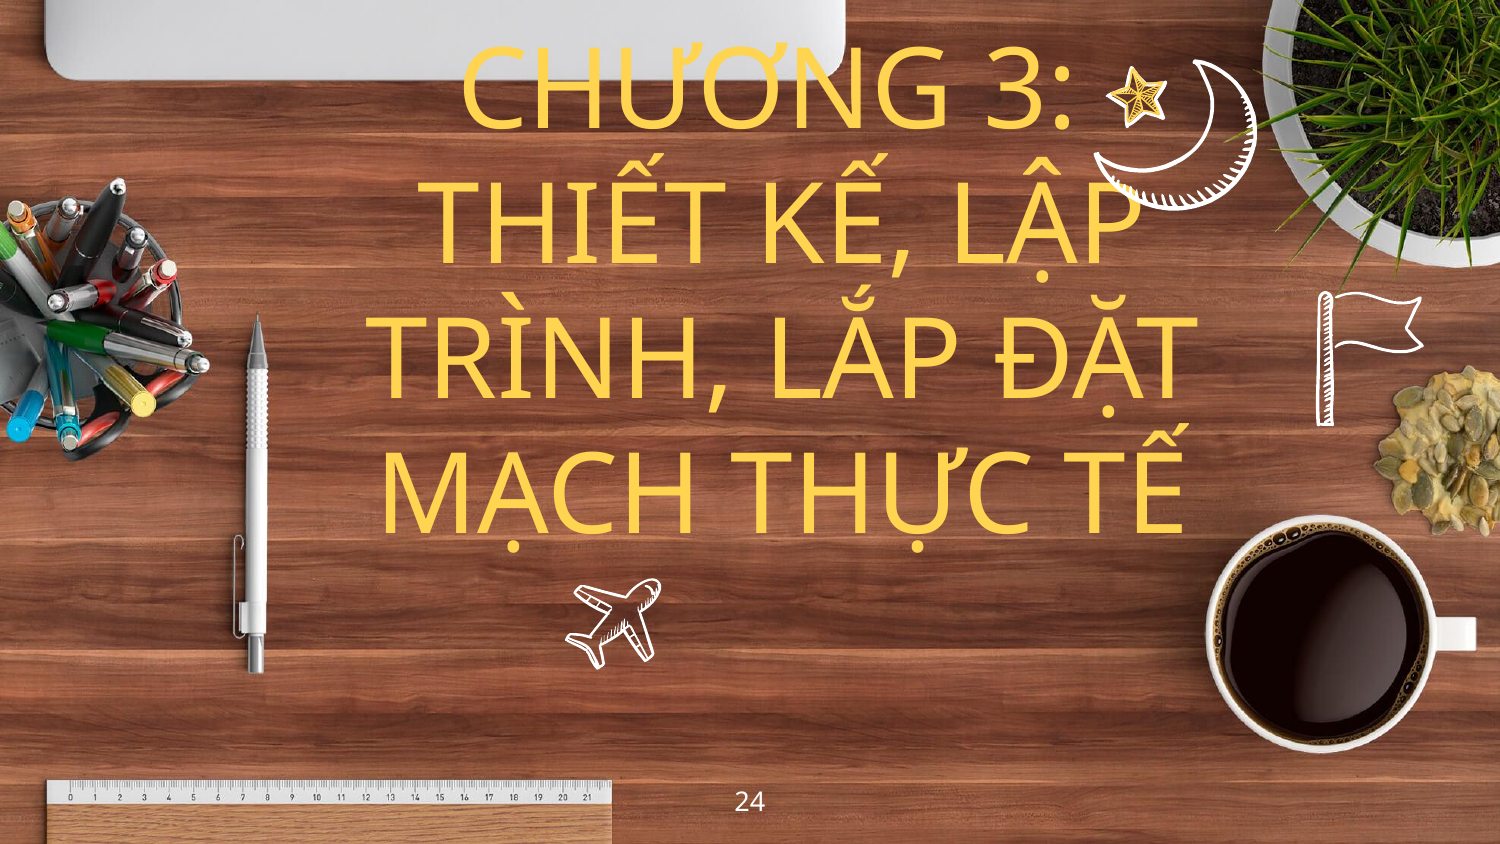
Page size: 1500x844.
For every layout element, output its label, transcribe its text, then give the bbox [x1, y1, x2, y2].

text_box [1315, 291, 1334, 427]
text_box [1093, 59, 1257, 211]
picture [0, 0, 1500, 844]
text_box [1110, 68, 1164, 123]
slide_number 24 [705, 762, 795, 844]
text_box [564, 578, 662, 670]
text_box [1334, 291, 1424, 354]
title CHƯƠNG 3: THIẾT KẾ, LẬP TRÌNH, LẮP ĐẶT MẠCH THỰC TẾ [274, 210, 1290, 557]
